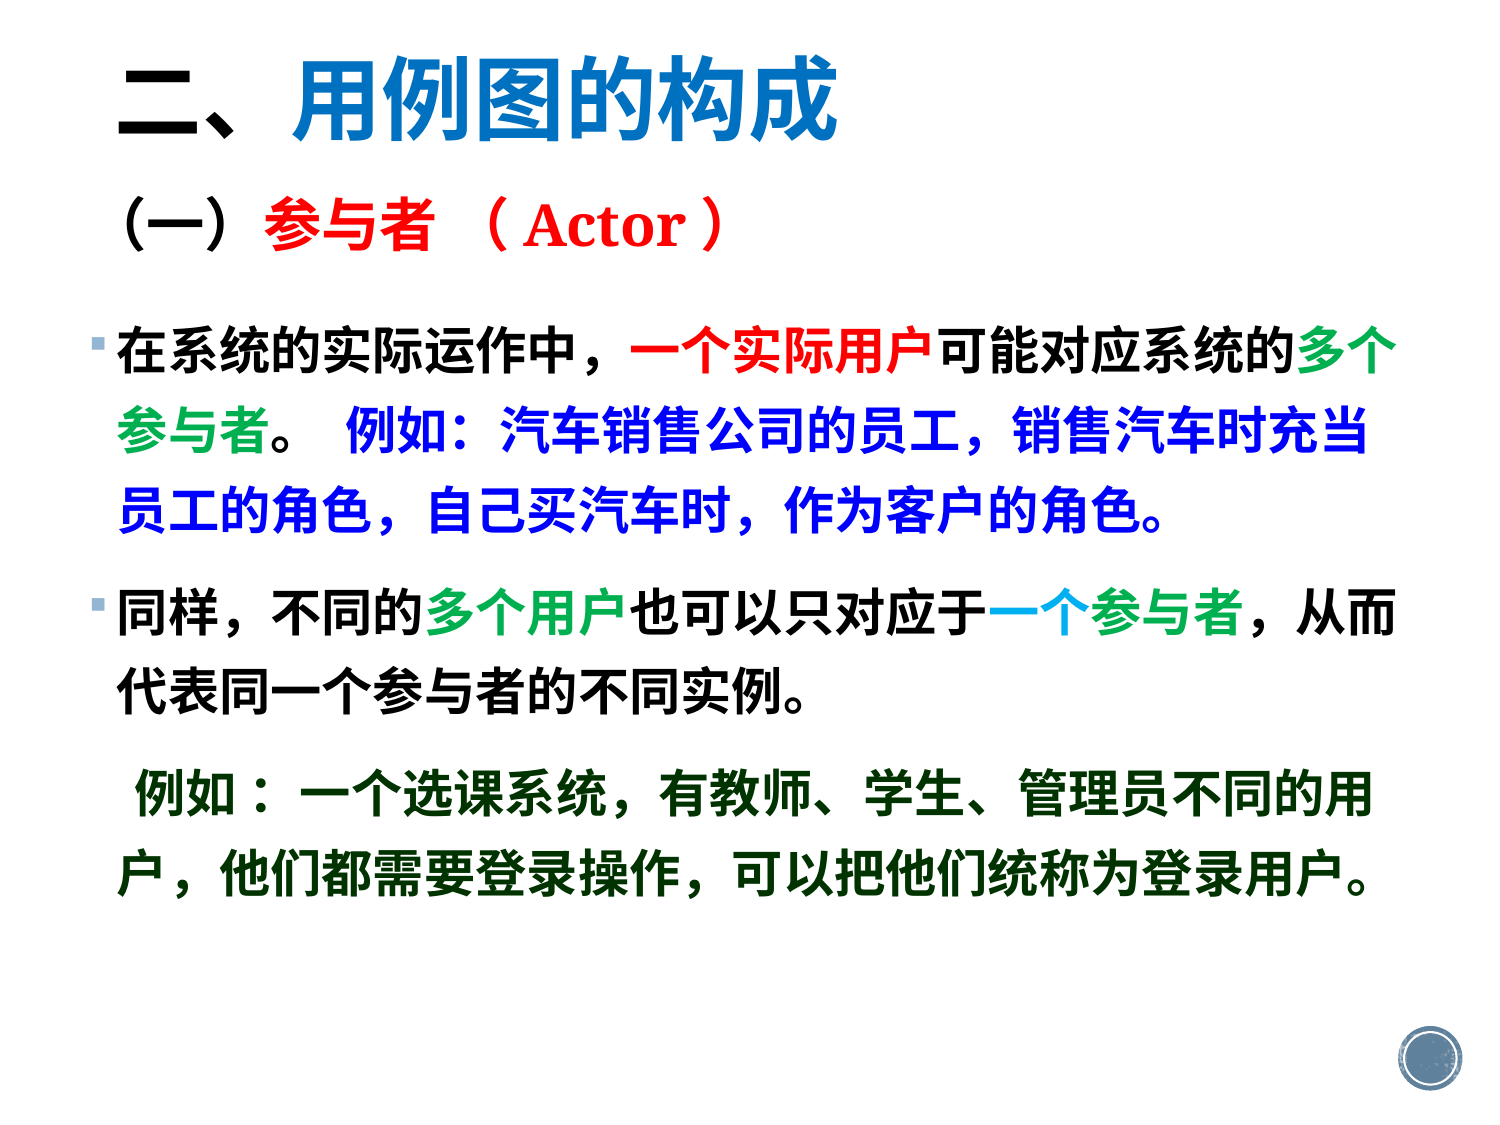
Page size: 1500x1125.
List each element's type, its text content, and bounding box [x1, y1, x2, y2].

text_box 二、用例图的构成 [99, 45, 1375, 163]
list 在系统的实际运作中，一个实际用户可能对应系统的多个参与者。 例如：汽车销售公司的员工，销售汽车时充当员工的角色，自己买汽车时，作为客户的角色。 同样，不同的多个用户也可以只对应于一个参与者，从而代表同一个参与者的不同实例。 例如 ：一个选课系统，有教师、学生、管理员不同的用户，他们都需要登录操作，可以把他们统称为登录用户。 [73, 292, 1424, 969]
text_box （一）参与者 （Actor） [73, 169, 1311, 286]
